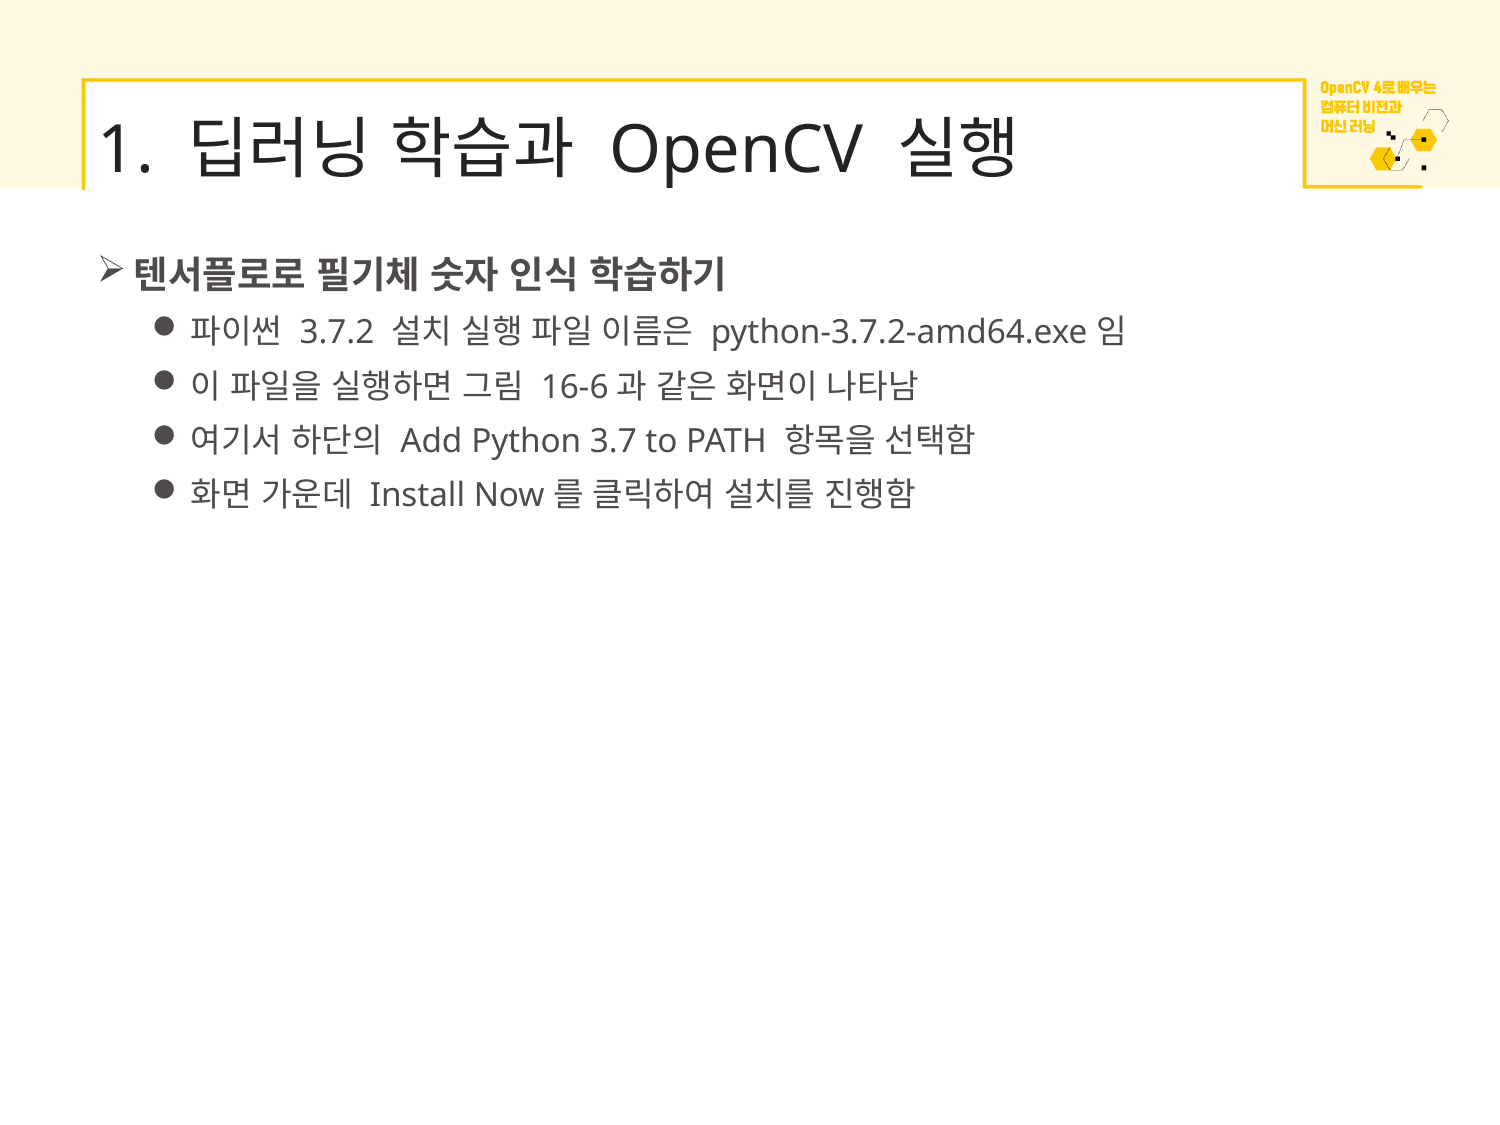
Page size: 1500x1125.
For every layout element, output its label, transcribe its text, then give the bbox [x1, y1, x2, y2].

list 텐서플로로 필기체 숫자 인식 학습하기 파이썬 3.7.2 설치 실행 파일 이름은 python-3.7.2-amd64.exe임 이 파일을 실행하면 그림 16-6과 같은 화면이 나타남 여기서 하단의 Add Python 3.7 to PATH 항목을 선택함 화면 가운데 Install Now를 클릭하여 설치를 진행함 [81, 239, 1412, 1054]
title 1. 딥러닝 학습과 OpenCV 실행 [82, 61, 1413, 193]
picture [0, 0, 1500, 1125]
